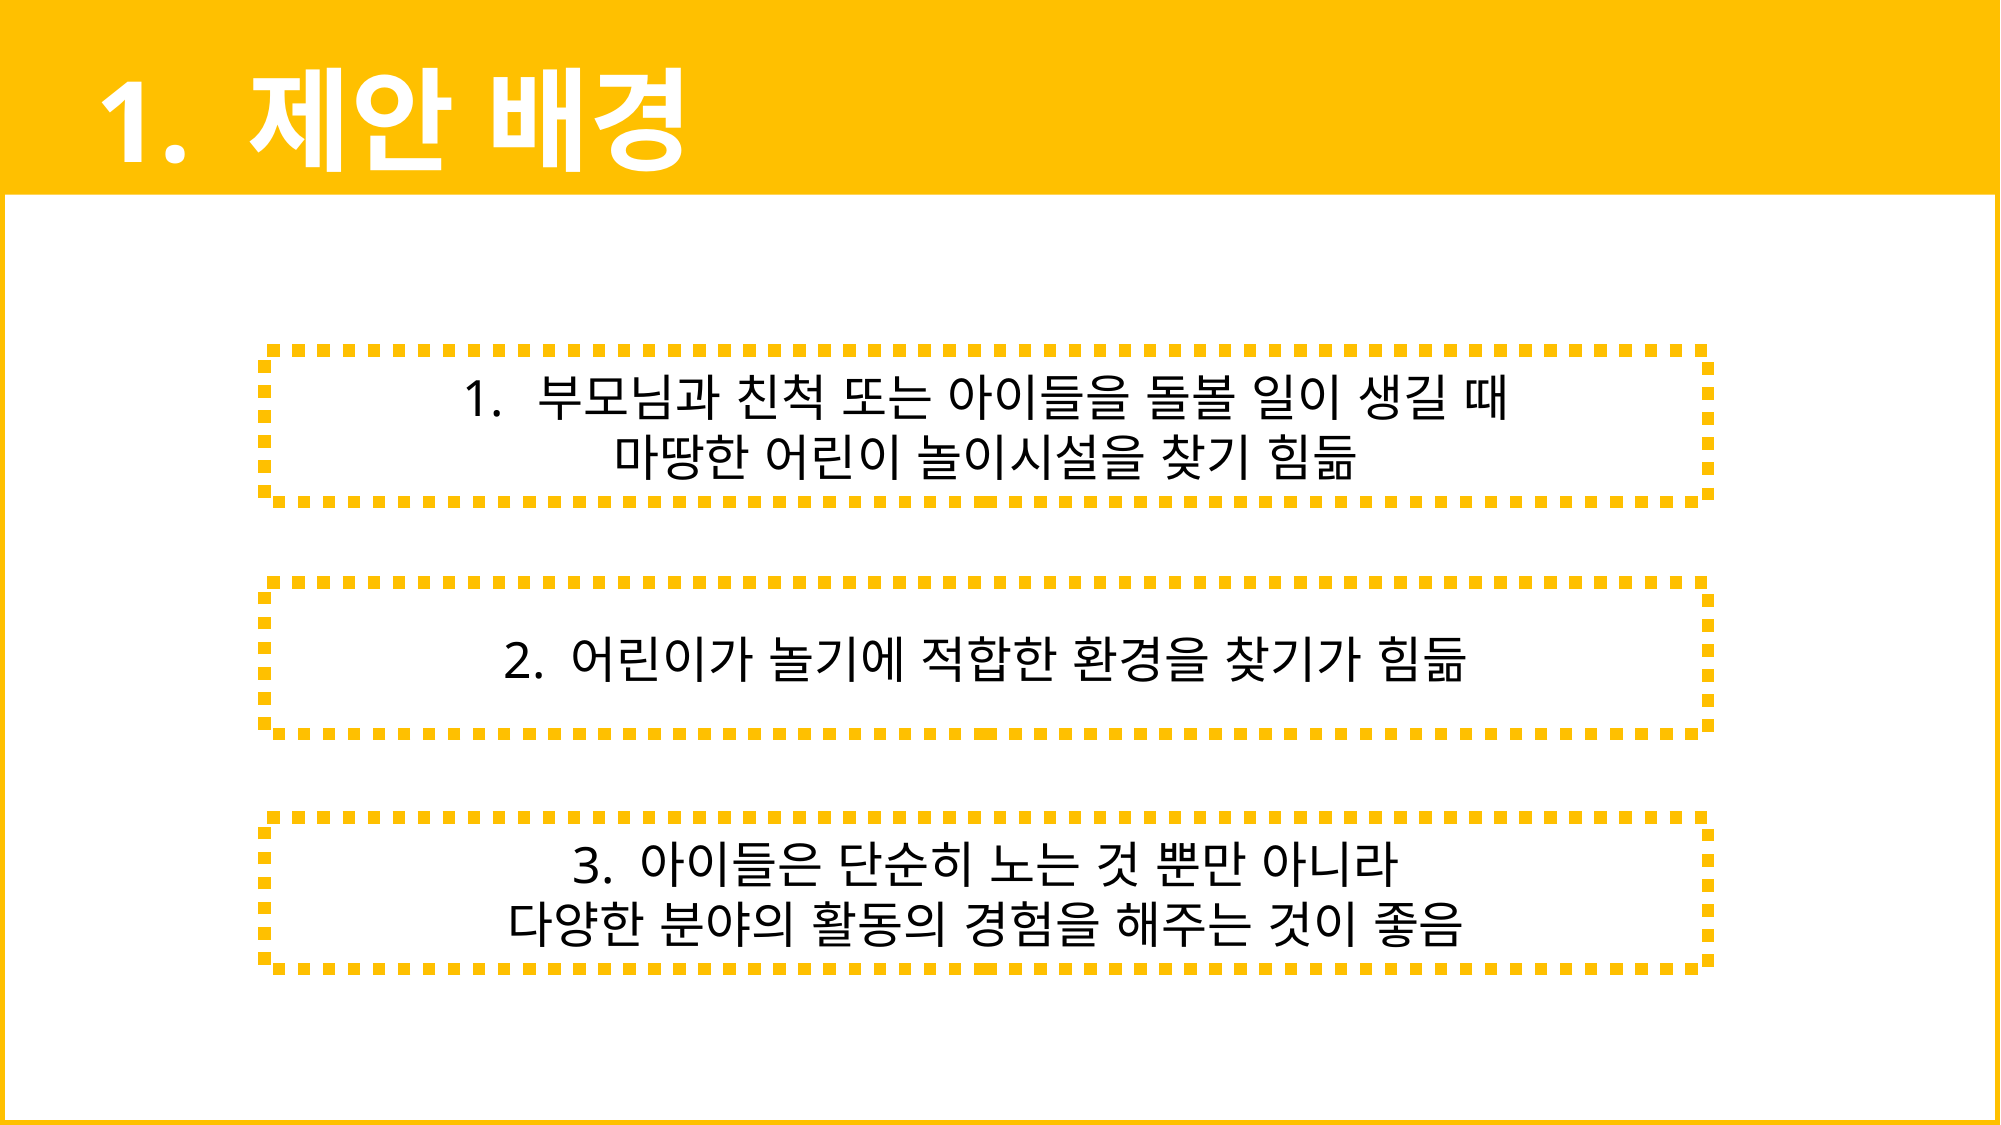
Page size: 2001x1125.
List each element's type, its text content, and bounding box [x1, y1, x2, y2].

text_box 2. 어린이가 놀기에 적합한 환경을 찾기가 힘듦 [263, 581, 1709, 735]
text_box 3. 아이들은 단순히 노는 것 뿐만 아니라 다양한 분야의 활동의 경험을 해주는 것이 좋음 [263, 816, 1709, 970]
text_box [0, 196, 2000, 1125]
text_box 부모님과 친척 또는 아이들을 돌볼 일이 생길 때 마땅한 어린이 놀이시설을 찾기 힘듦 [263, 350, 1709, 503]
text_box [0, 0, 2000, 196]
text_box 1. 제안 배경 [80, 43, 1709, 193]
